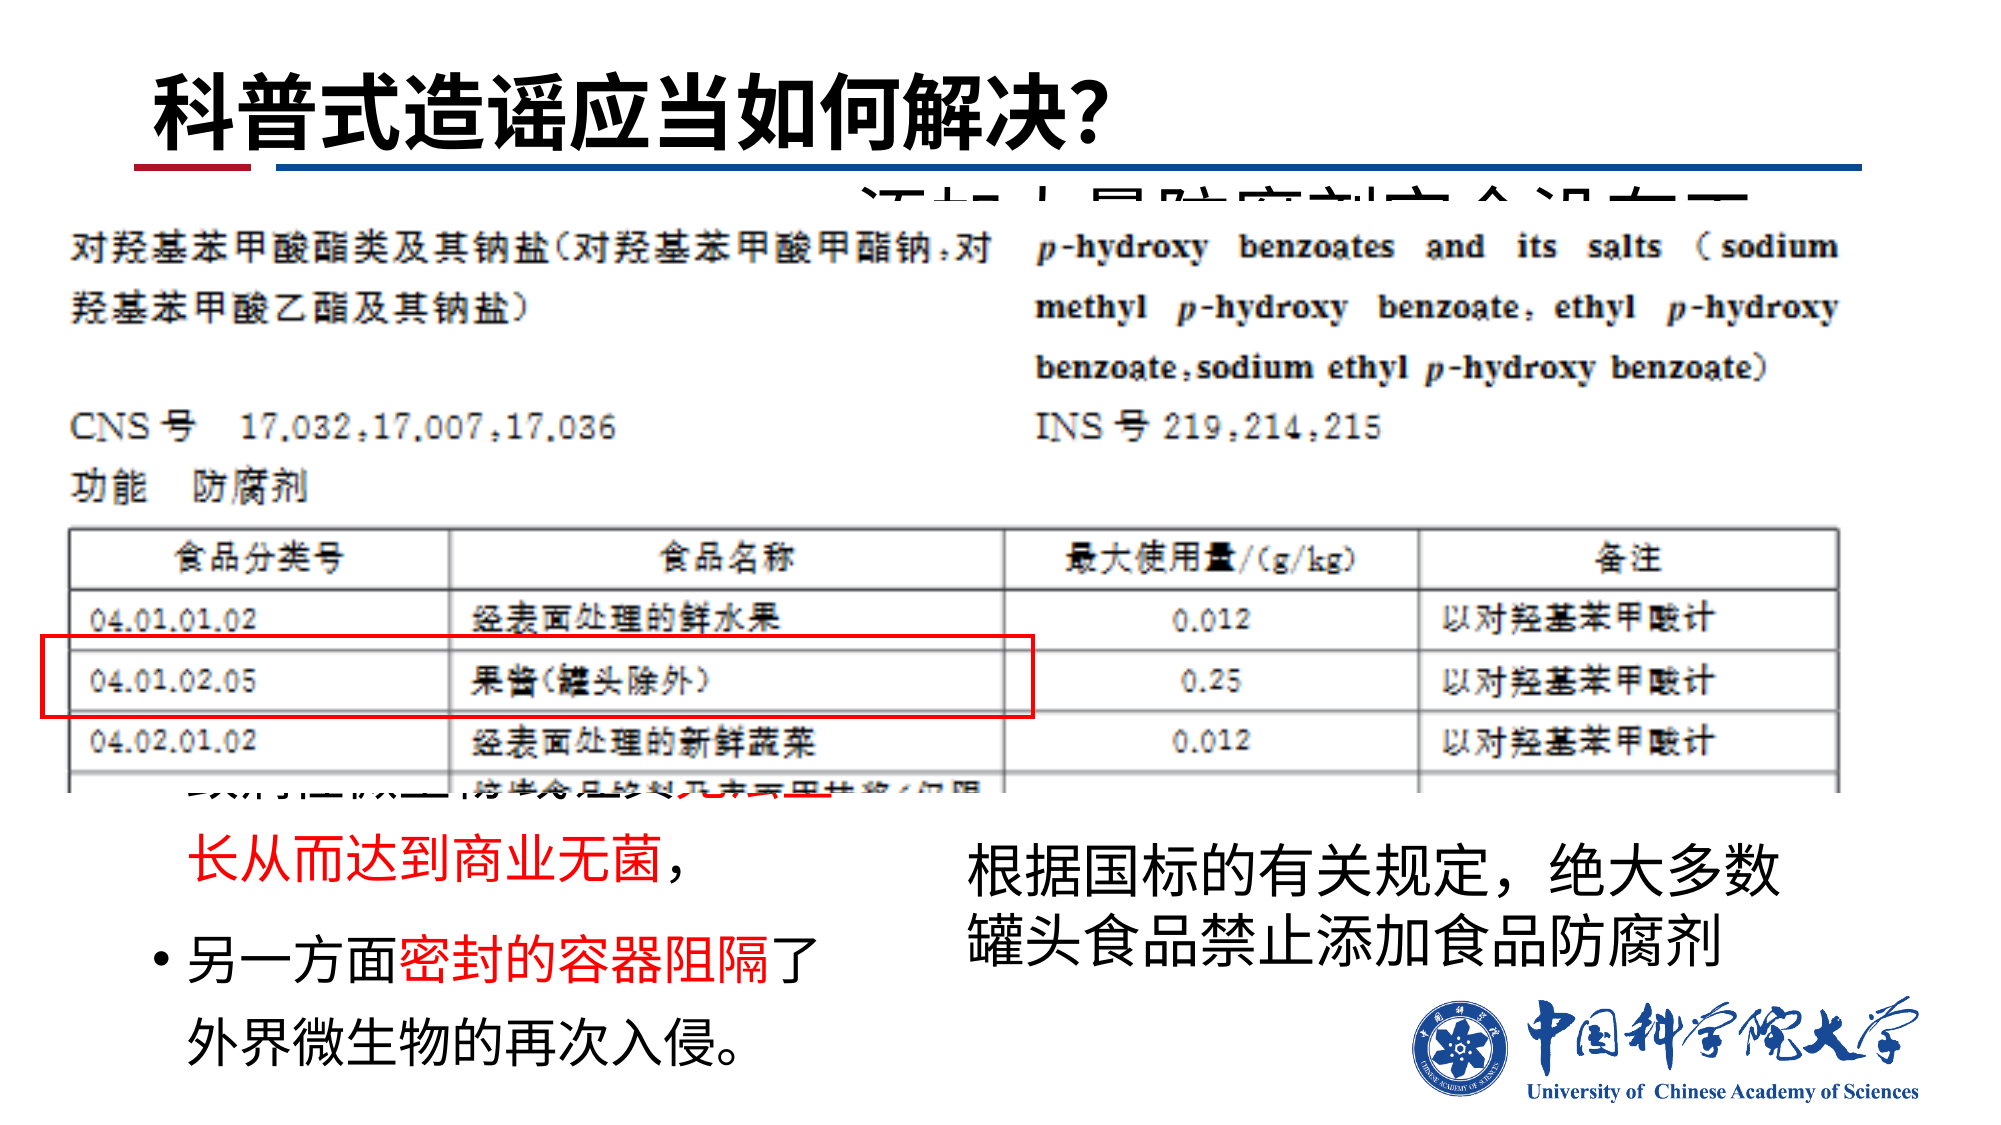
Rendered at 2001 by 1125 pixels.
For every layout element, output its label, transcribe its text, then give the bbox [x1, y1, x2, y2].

text_box 添加大量防腐剂完全没有工艺必要性，且增加生产成本 [840, 167, 1783, 201]
picture [1412, 996, 1919, 1103]
text_box 根据国标的有关规定，绝大多数罐头食品禁止添加食品防腐剂 [951, 827, 1824, 982]
picture [0, 201, 1882, 793]
list 罐头食品能够长期储存主要依赖于特殊的罐藏加工技术，其要点在于 一方面装入食品后的容器，经过抽真空或排气后密封，再经过热力杀菌杀死其中的致病性微生物 或让其无法生长从而达到商业无菌， 另一方面密封的容器阻隔了外界微生物的再次入侵。 [137, 793, 888, 1086]
title 科普式造谣应当如何解决？ [137, 0, 1863, 168]
